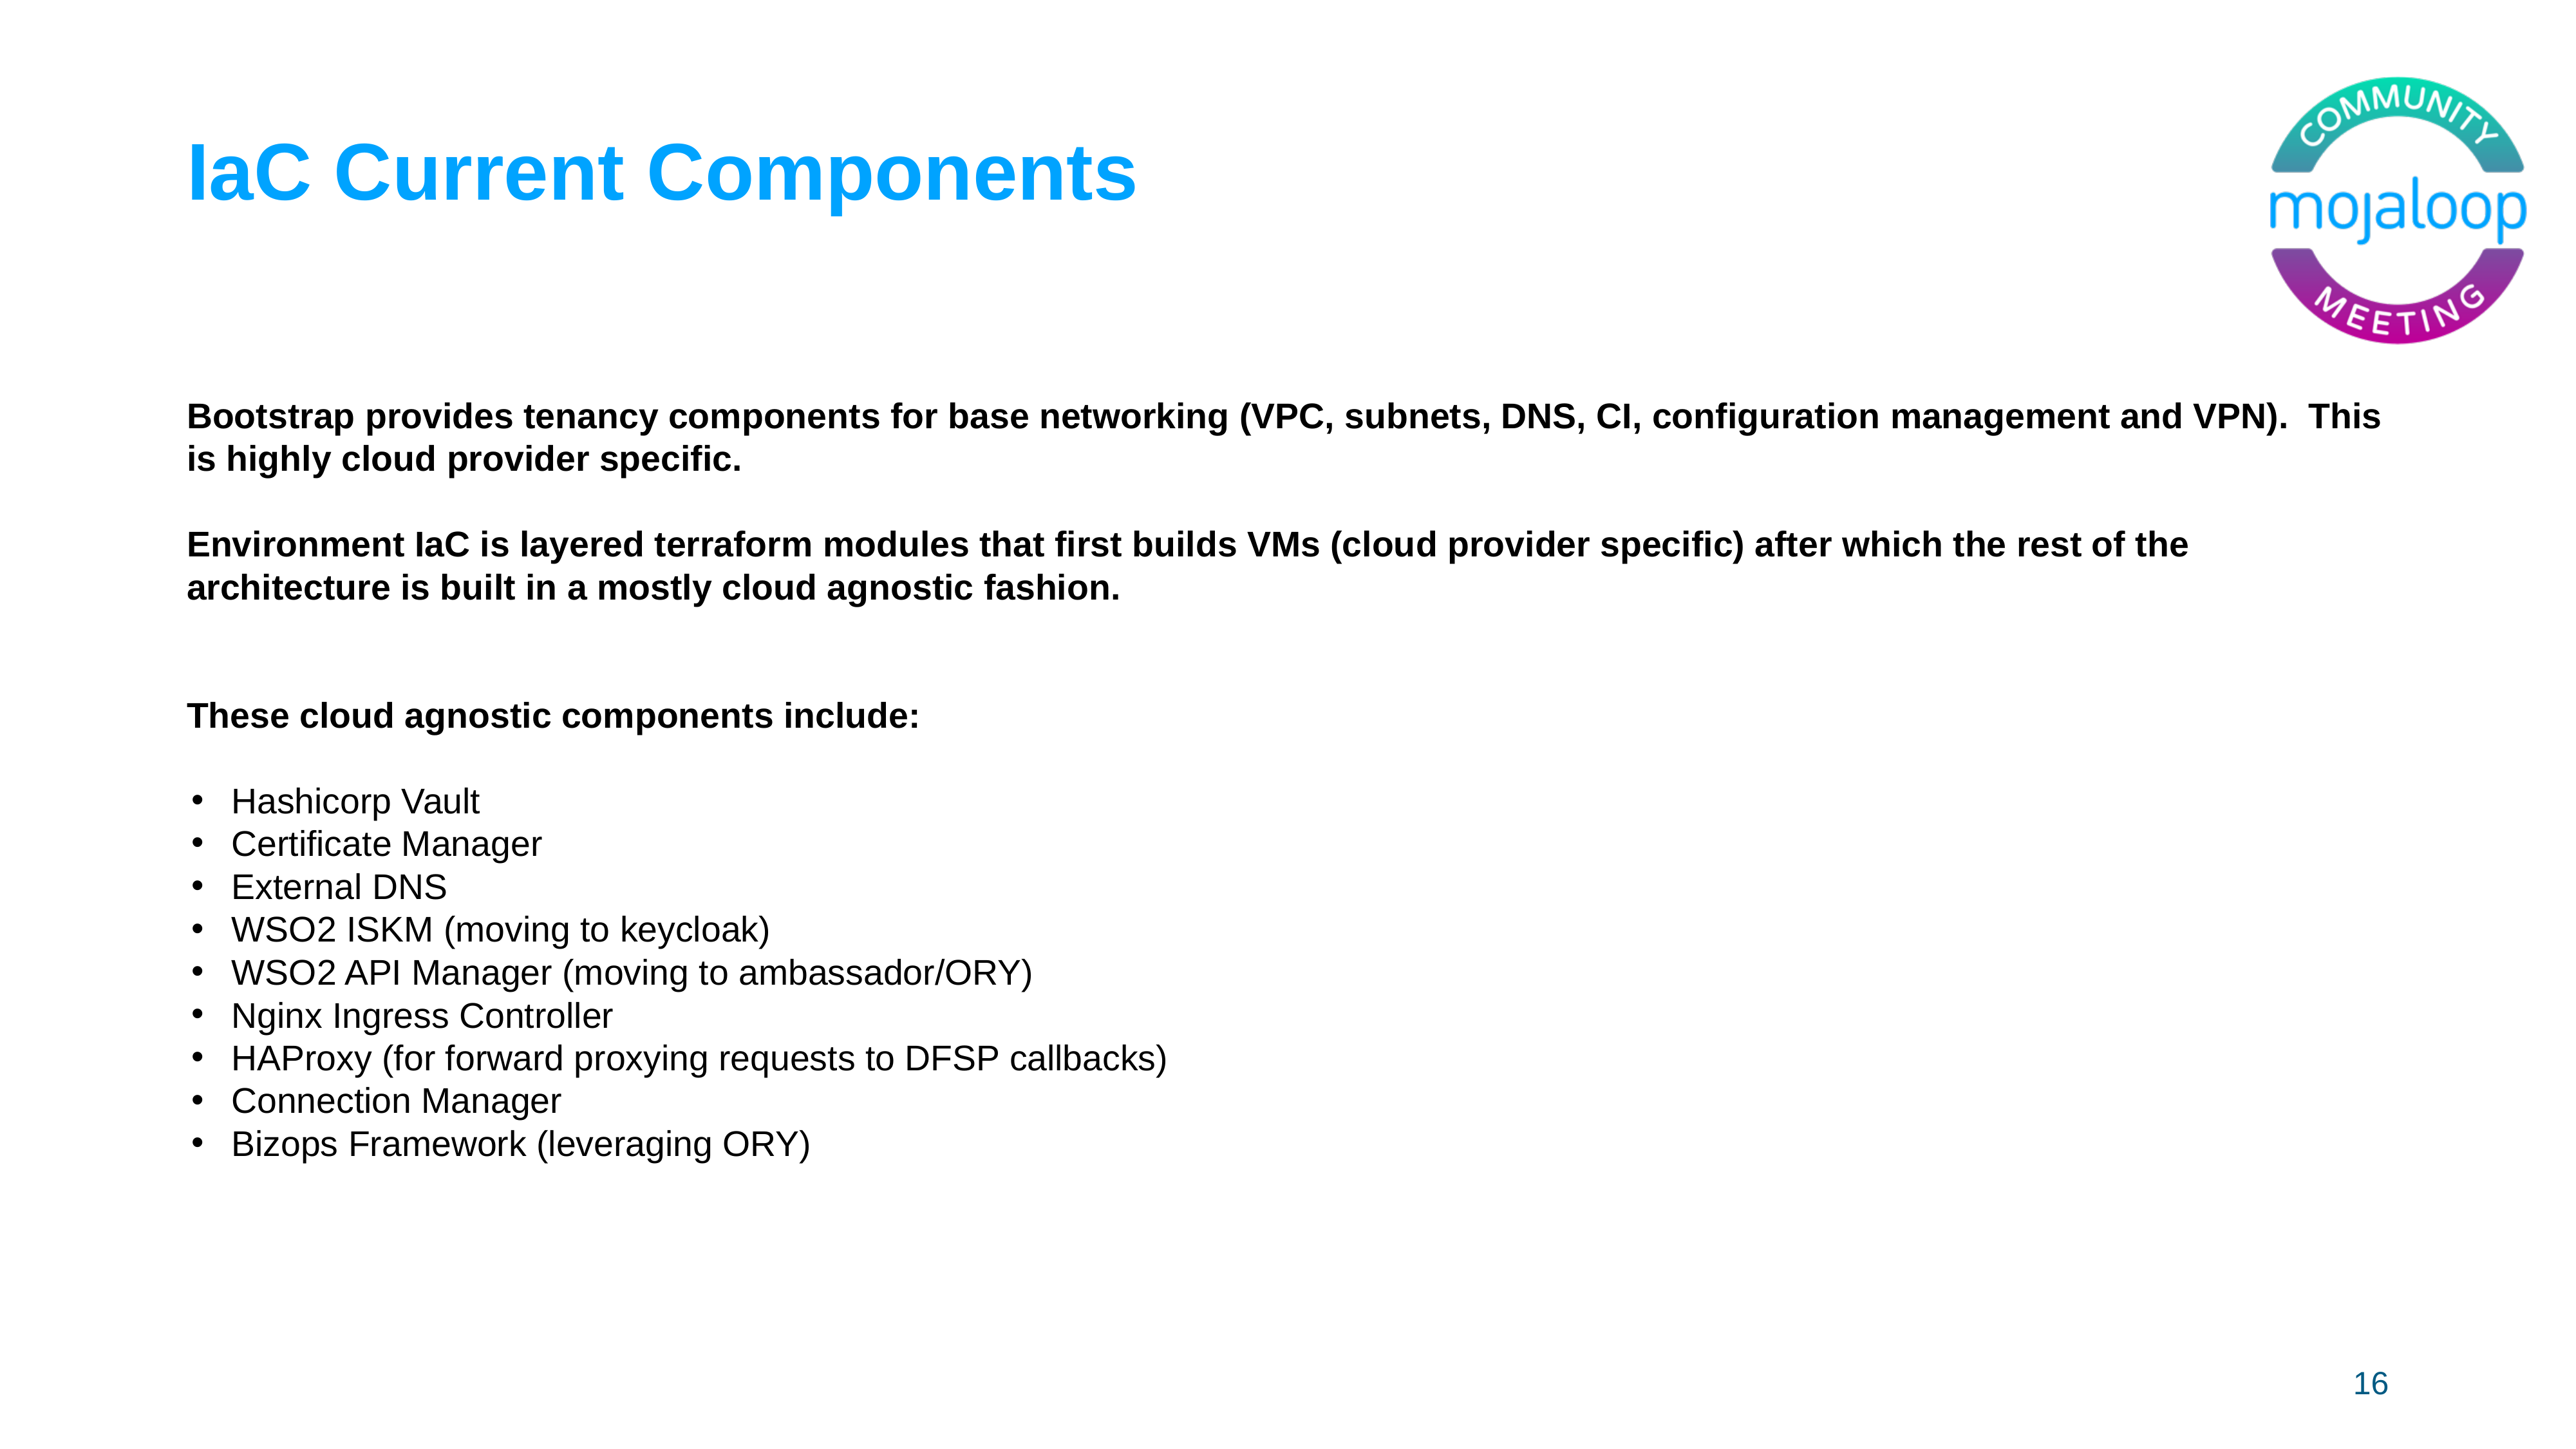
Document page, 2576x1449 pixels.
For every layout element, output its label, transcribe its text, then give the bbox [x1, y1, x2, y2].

title IaC Current Components [177, 77, 2170, 357]
list Bootstrap provides tenancy components for base networking (VPC, subnets, DNS, CI, configuration management and VPN). This is highly cloud provider specific. Environment IaC is layered terraform modules that first builds VMs (cloud provider specific) after which the rest of the architecture is built in a mostly cloud agnostic fashion. These cloud agnostic components include: Hashicorp Vault Certificate Manager External DNS WSO2 ISKM (moving to keycloak) WSO2 API Manager (moving to ambassador/ORY) Nginx Ingress Controller HAProxy (for forward proxying requests to DFSP callbacks) Connection Manager Bizops Framework (leveraging ORY) [177, 388, 2399, 1305]
slide_number 16 [1819, 1343, 2399, 1421]
picture [2270, 77, 2528, 345]
